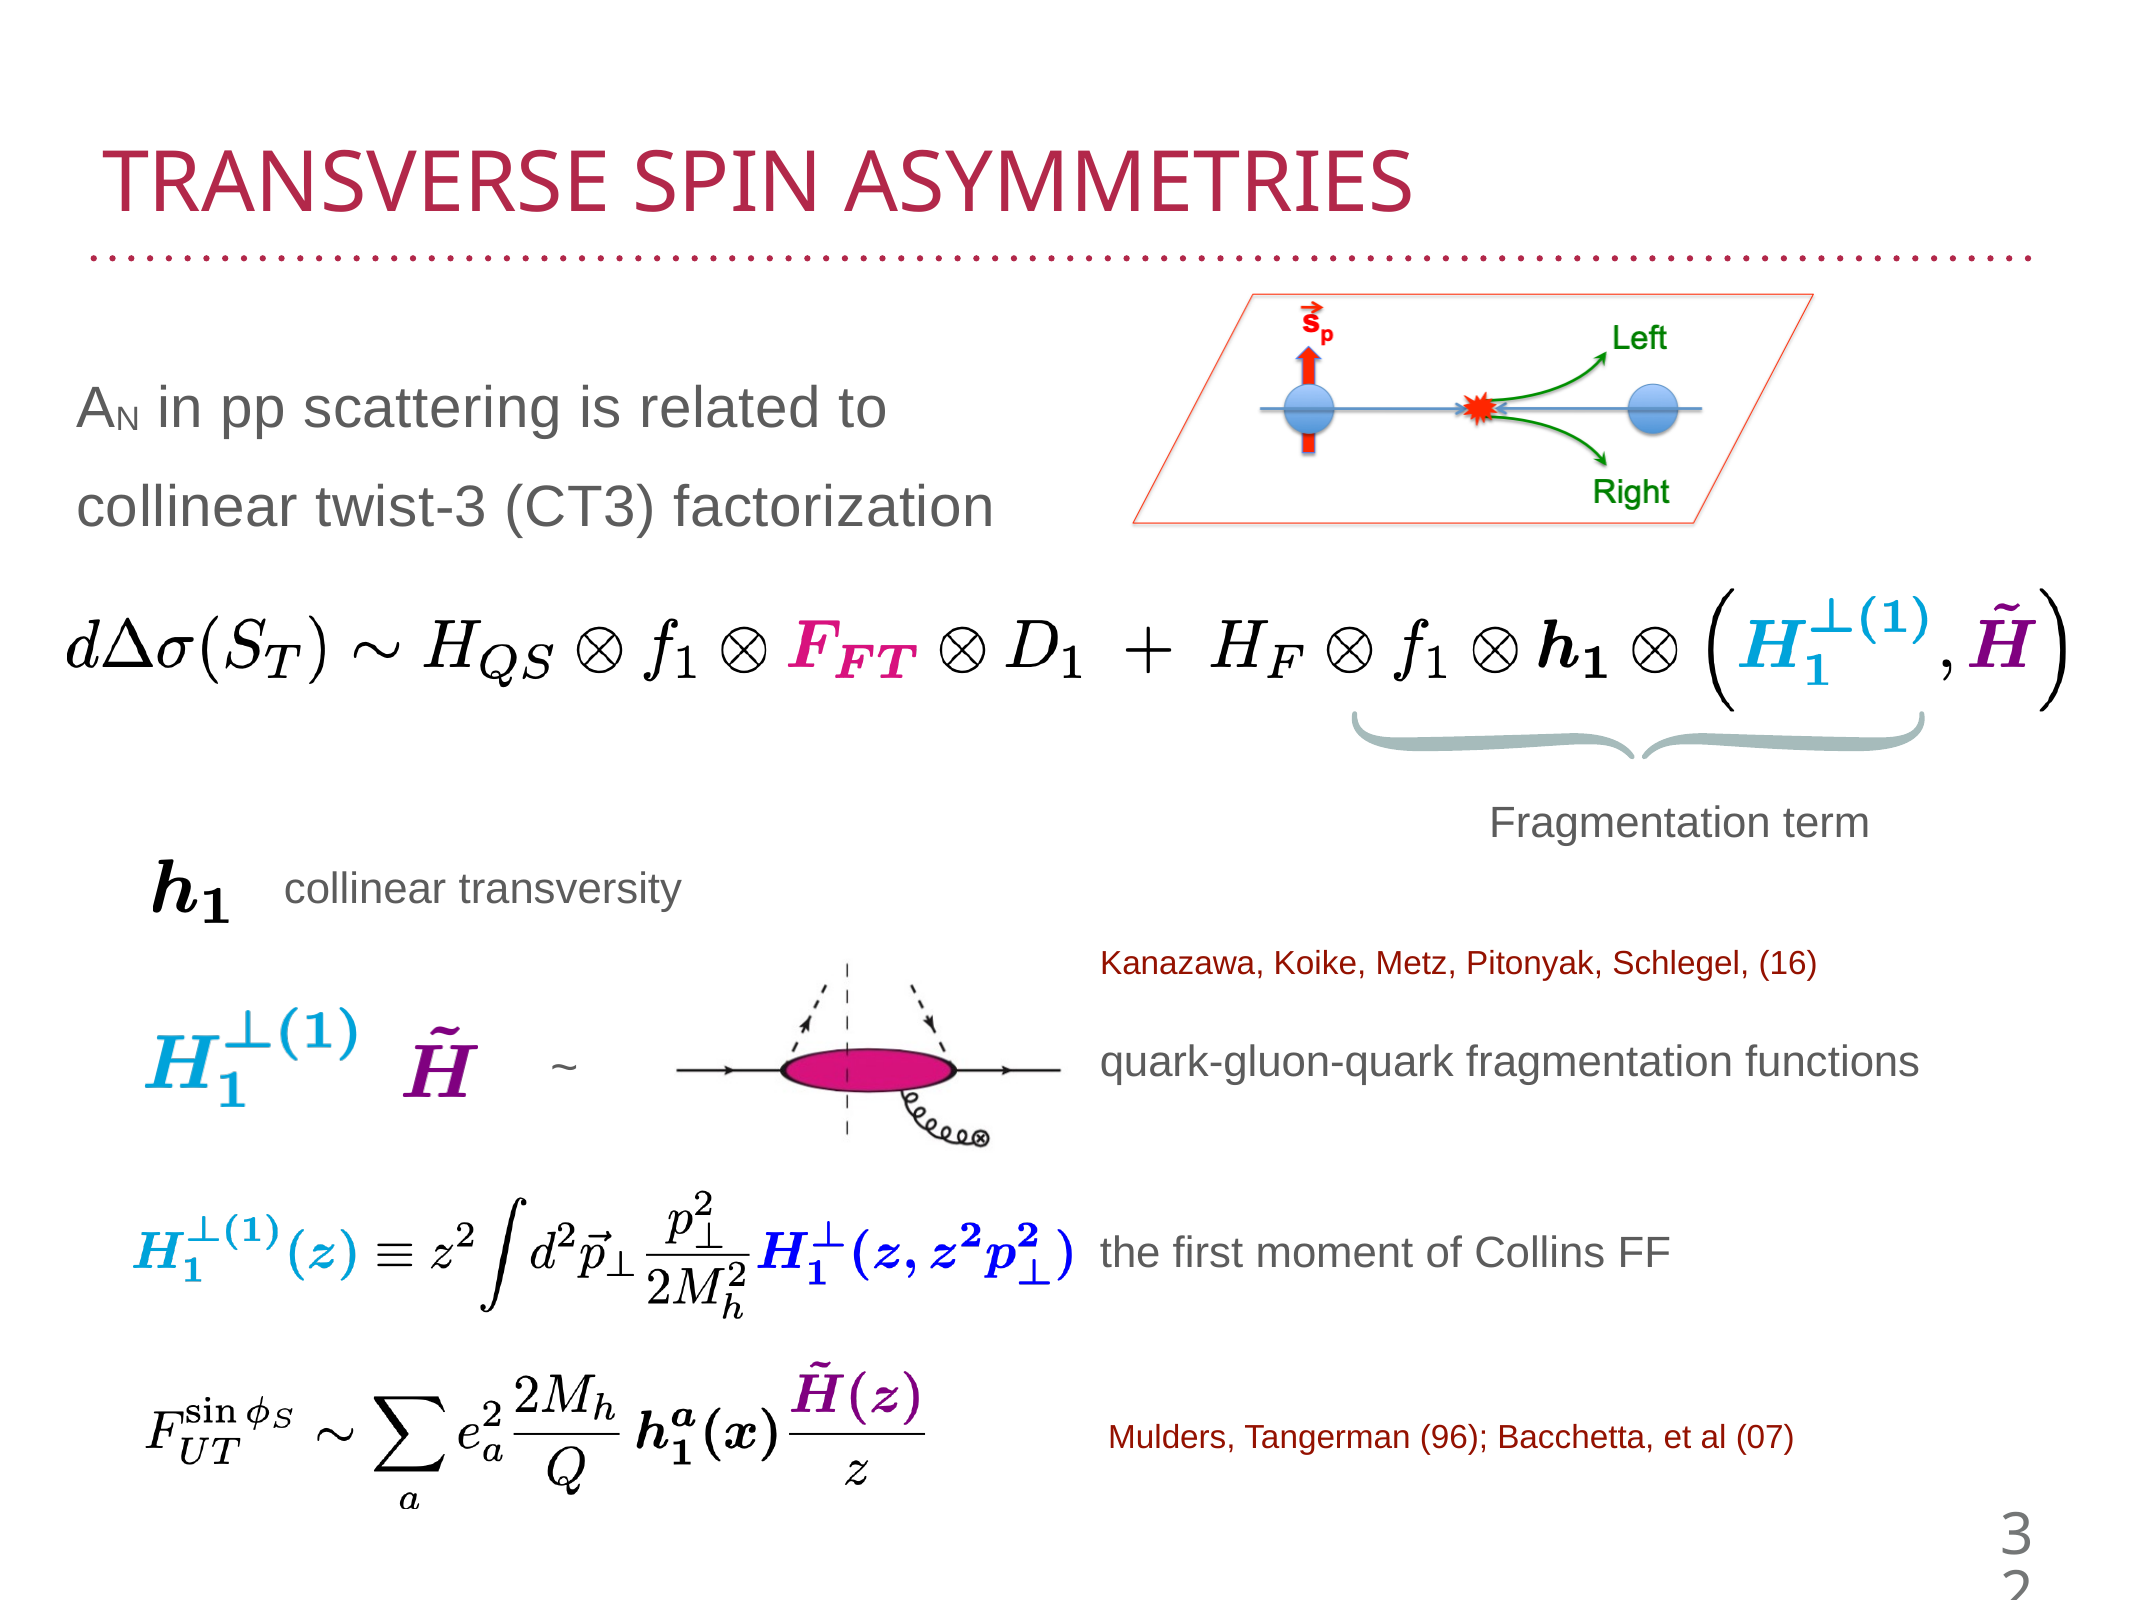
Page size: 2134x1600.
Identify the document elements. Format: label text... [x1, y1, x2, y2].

text_box quark-gluon-quark fragmentation functions [1091, 1033, 1950, 1094]
picture [1066, 268, 1850, 542]
text_box the first moment of Collins FF [1091, 1224, 1950, 1285]
text_box Fragmentation term [1480, 793, 1950, 854]
picture [144, 1360, 926, 1510]
text_box Kanazawa, Koike, Metz, Pitonyak, Schlegel, (16) [1091, 940, 1877, 990]
text_box ~ [543, 967, 618, 1100]
picture [67, 587, 2067, 712]
picture [144, 1007, 358, 1108]
picture [133, 1190, 1072, 1319]
text_box [1351, 712, 1635, 760]
text_box collinear transversity [275, 860, 961, 921]
picture [401, 1024, 478, 1099]
picture [152, 858, 231, 926]
text_box Mulders, Tangerman (96); Bacchetta, et al (07) [1099, 1414, 1817, 1464]
title TRANSVERSE SPIN asymmetries [93, 118, 2041, 238]
text_box [1641, 712, 1925, 760]
picture [666, 958, 1072, 1157]
text_box AN in pp scattering is related to collinear twist-3 (CT3) factorization [67, 361, 1006, 547]
slide_number 32 [1991, 1486, 2040, 1572]
